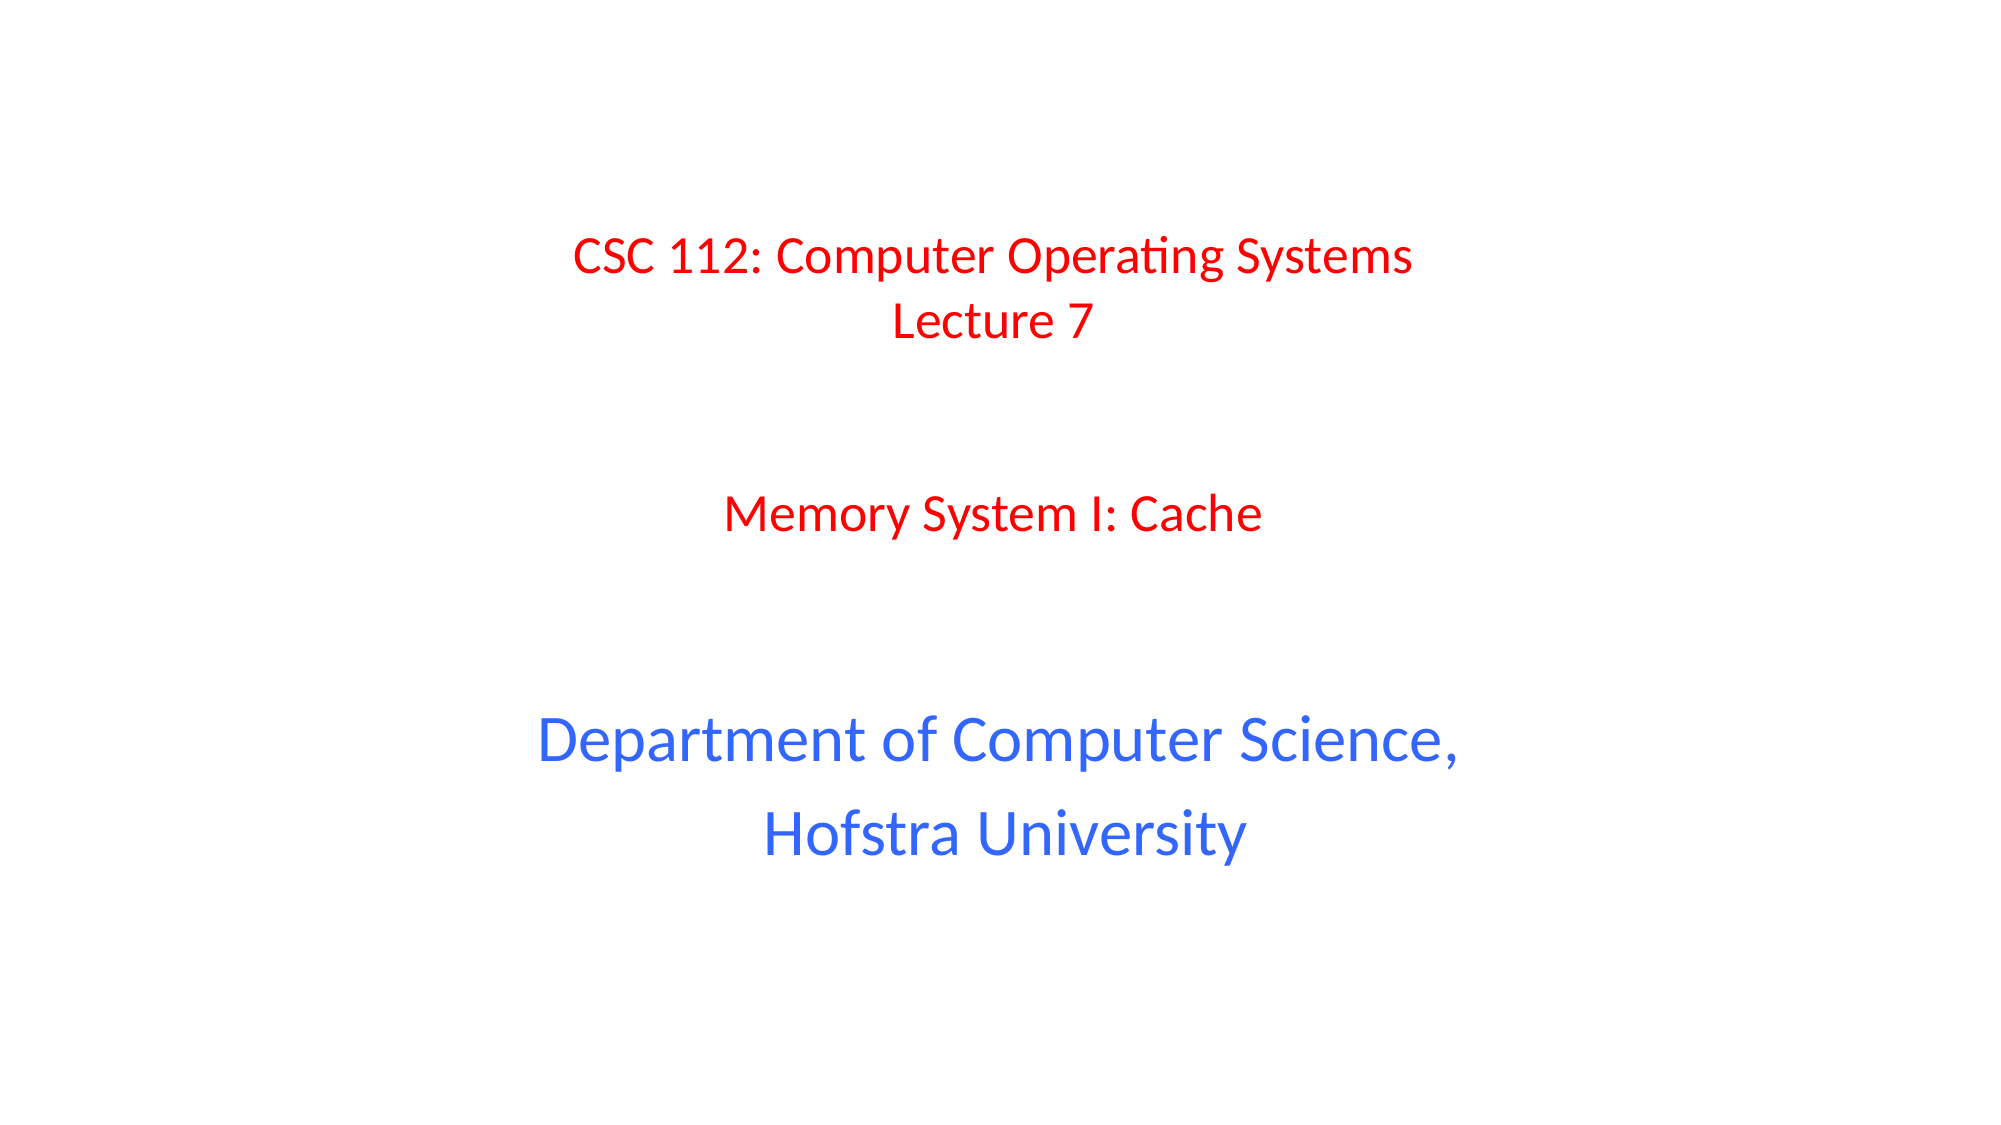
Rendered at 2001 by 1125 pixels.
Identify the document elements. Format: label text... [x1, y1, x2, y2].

title CSC 112: Computer Operating Systems Lecture 7 Memory System I: Cache [137, 212, 1850, 550]
subtitle Department of Computer Science, Hofstra University [350, 687, 1663, 925]
